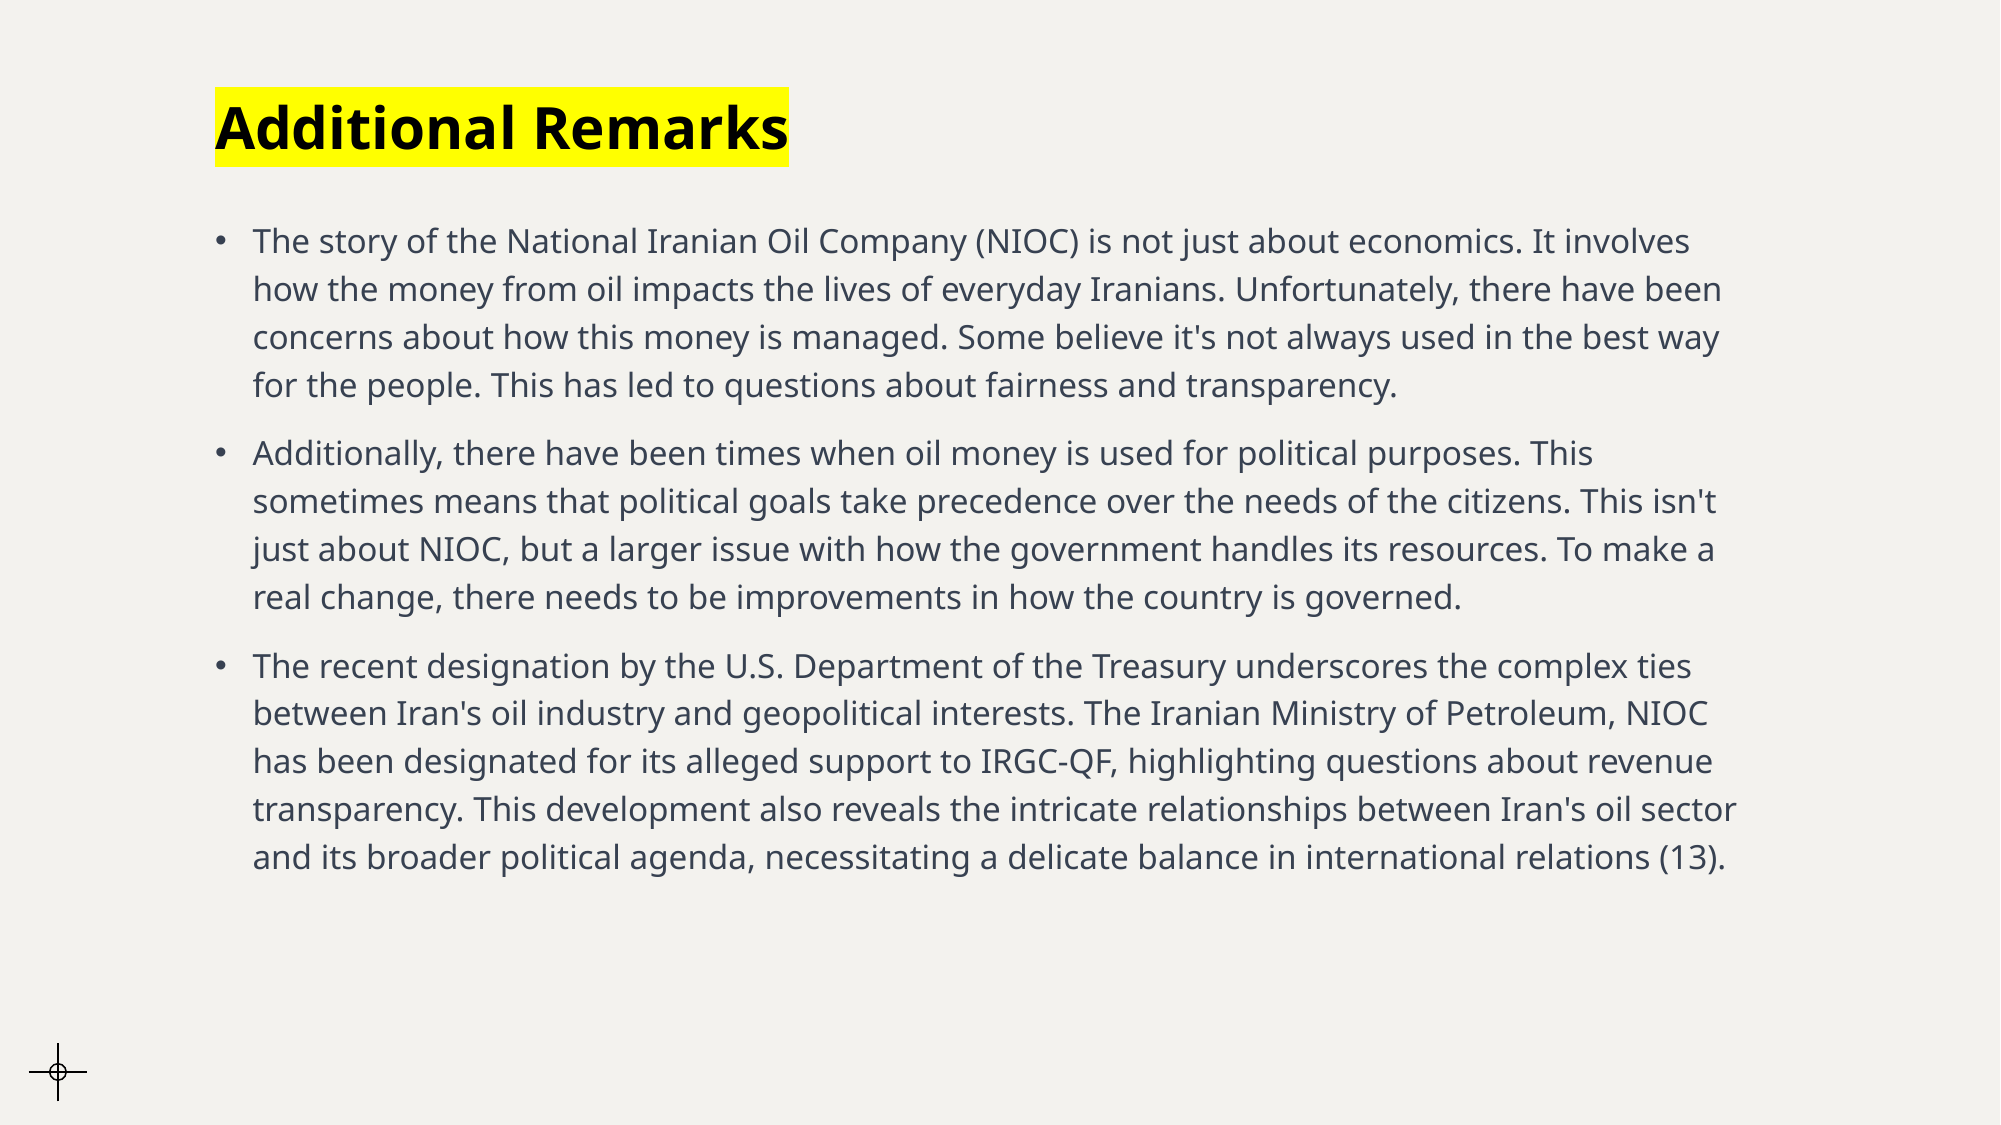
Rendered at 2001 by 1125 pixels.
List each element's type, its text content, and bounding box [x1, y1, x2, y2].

list The story of the National Iranian Oil Company (NIOC) is not just about economics. It involves how the money from oil impacts the lives of everyday Iranians. Unfortunately, there have been concerns about how this money is managed. Some believe it's not always used in the best way for the people. This has led to questions about fairness and transparency. Additionally, there have been times when oil money is used for political purposes. This sometimes means that political goals take precedence over the needs of the citizens. This isn't just about NIOC, but a larger issue with how the government handles its resources. To make a real change, there needs to be improvements in how the country is governed. The recent designation by the U.S. Department of the Treasury underscores the complex ties between Iran's oil industry and geopolitical interests. The Iranian Ministry of Petroleum, NIOC has been designated for its alleged support to IRGC-QF, highlighting questions about revenue transparency. This development also reveals the intricate relationships between Iran's oil sector and its broader political agenda, necessitating a delicate balance in international relations (13). [200, 204, 1758, 1013]
title Additional Remarks [200, 0, 1758, 169]
